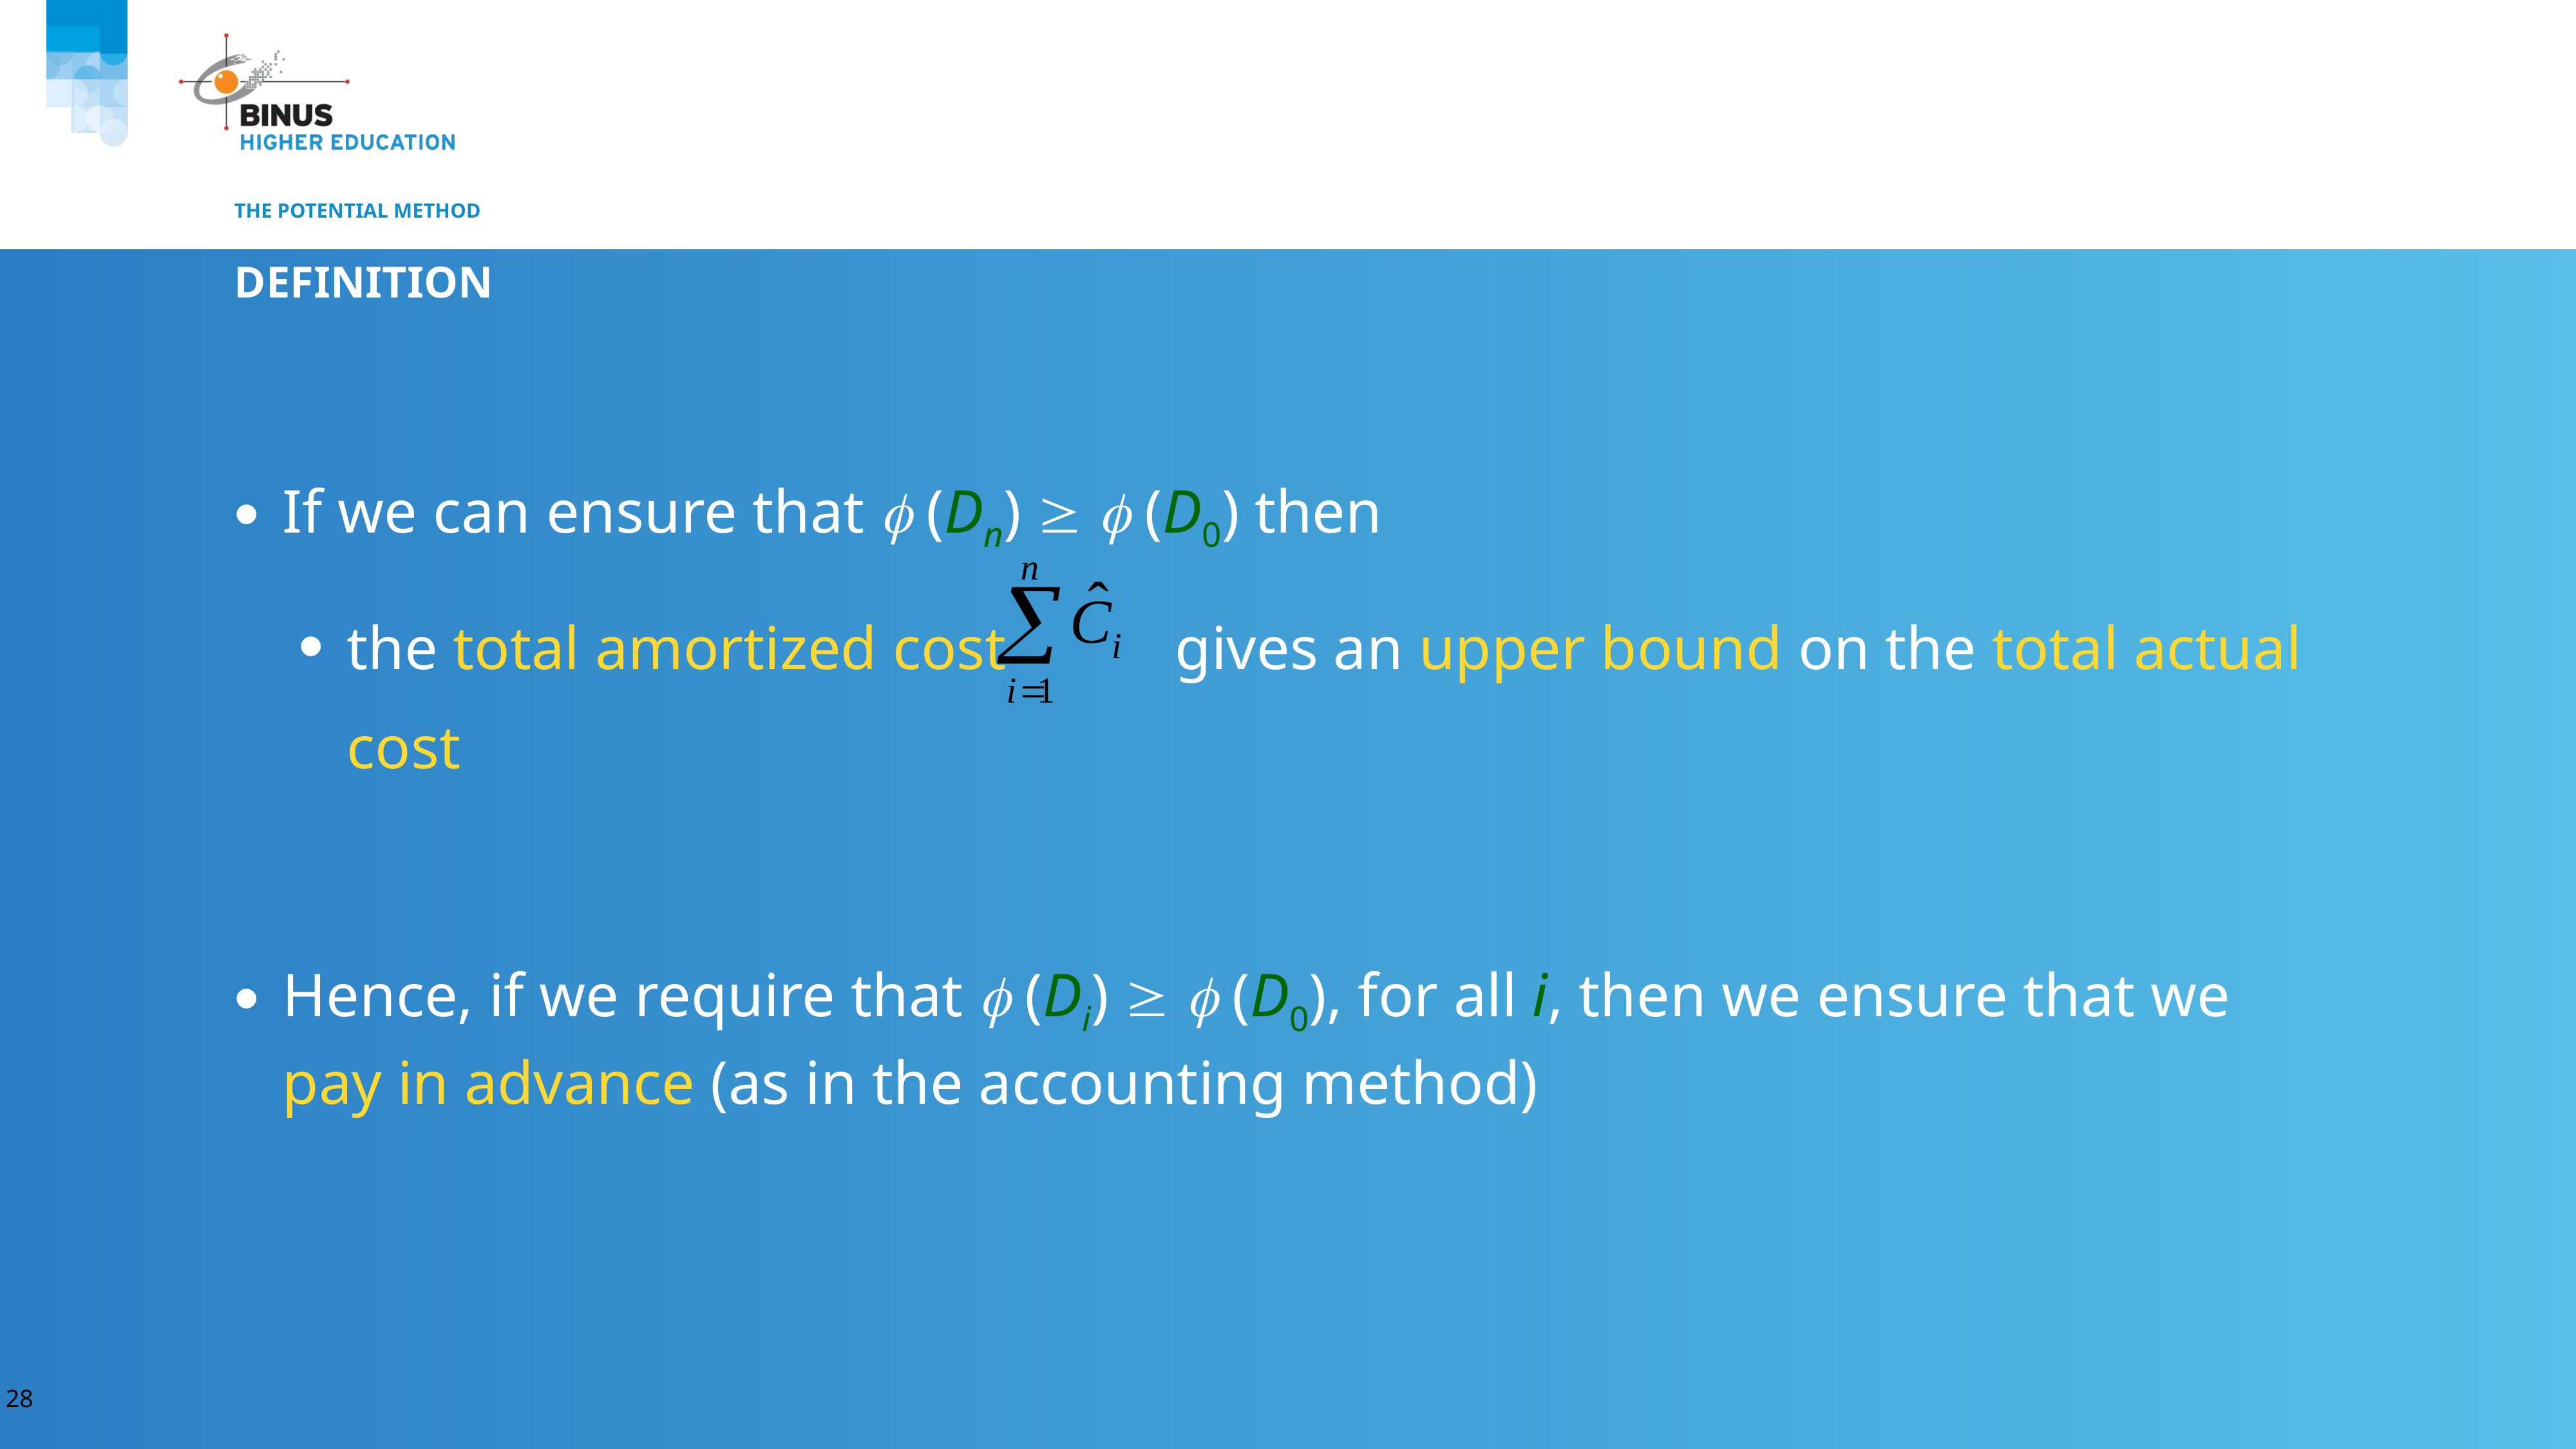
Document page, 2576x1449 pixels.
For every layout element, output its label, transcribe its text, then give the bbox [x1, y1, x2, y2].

text_box [402, 80, 2190, 1256]
list Definition [228, 255, 402, 341]
list If we can ensure that  (Dn)   (D0) then the total amortized cost gives an upper bound on the total actual cost Hence, if we require that  (Di)   (D0), for all i, then we ensure that we pay in advance (as in the accounting method) [228, 435, 2349, 1337]
picture [46, 0, 455, 154]
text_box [987, 538, 1139, 716]
title The Potential Method [228, 197, 402, 252]
slide_number 28 [0, 1381, 40, 1422]
